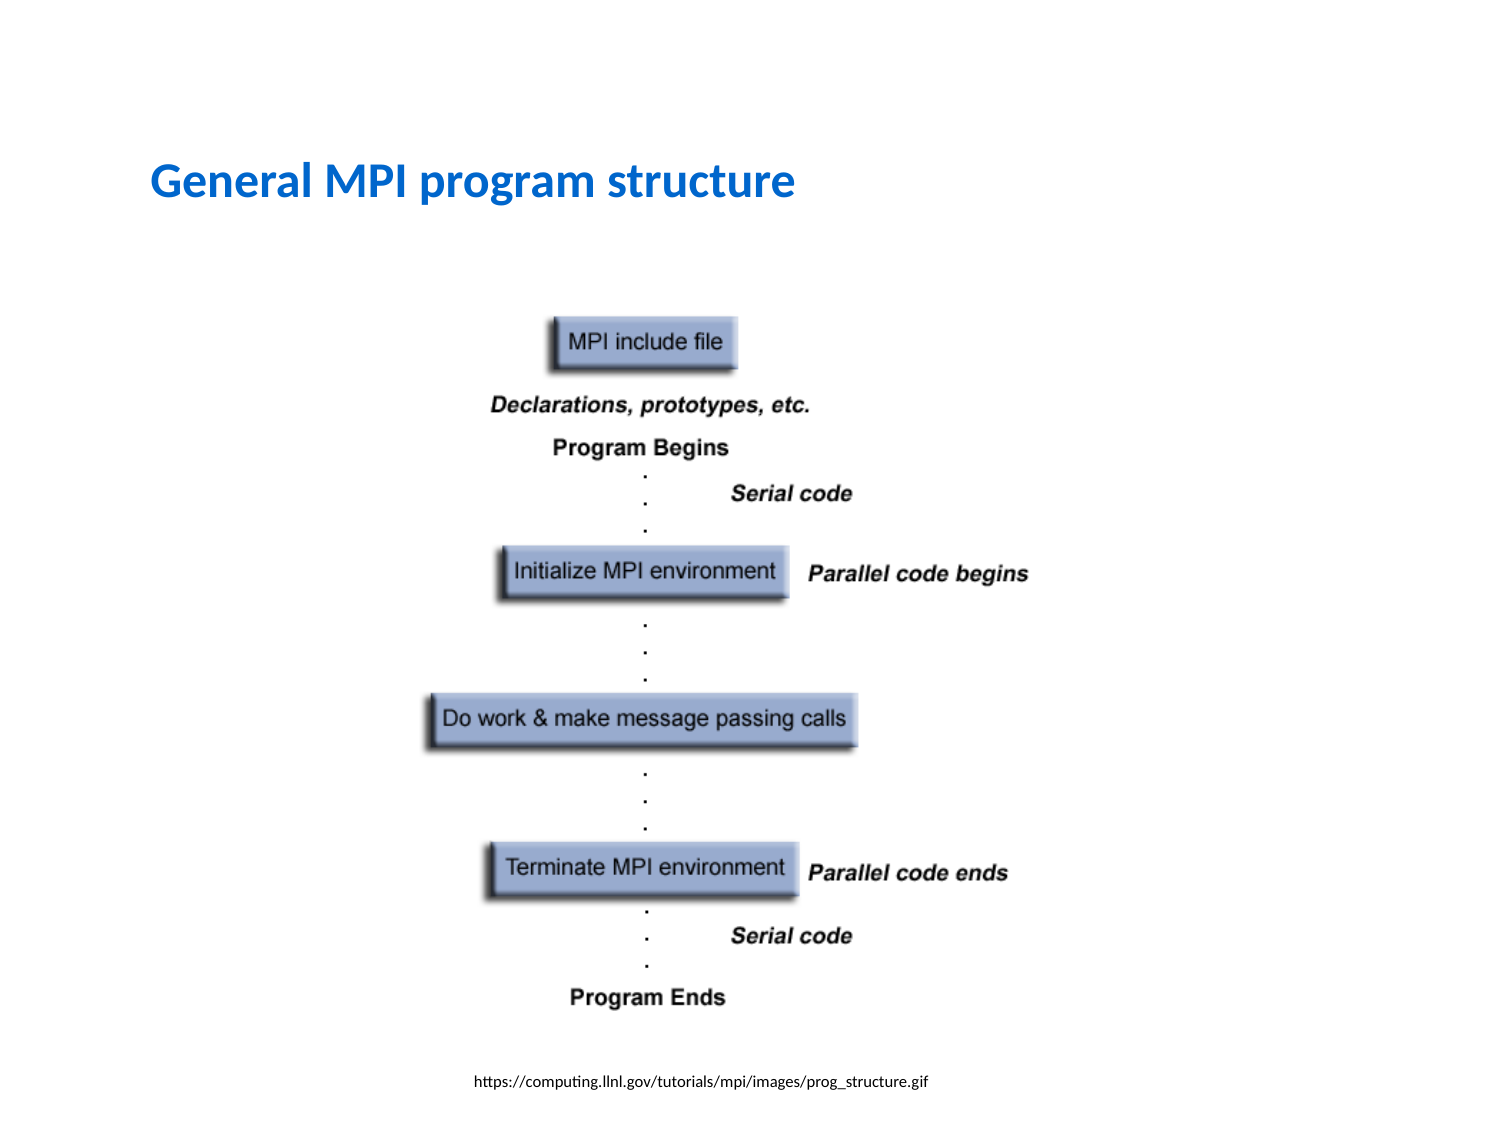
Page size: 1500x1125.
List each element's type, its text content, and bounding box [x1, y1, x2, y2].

picture [410, 298, 1046, 1021]
text_box https://computing.llnl.gov/tutorials/mpi/images/prog_structure.gif [459, 1063, 979, 1099]
text_box General MPI program structure [135, 140, 1412, 216]
